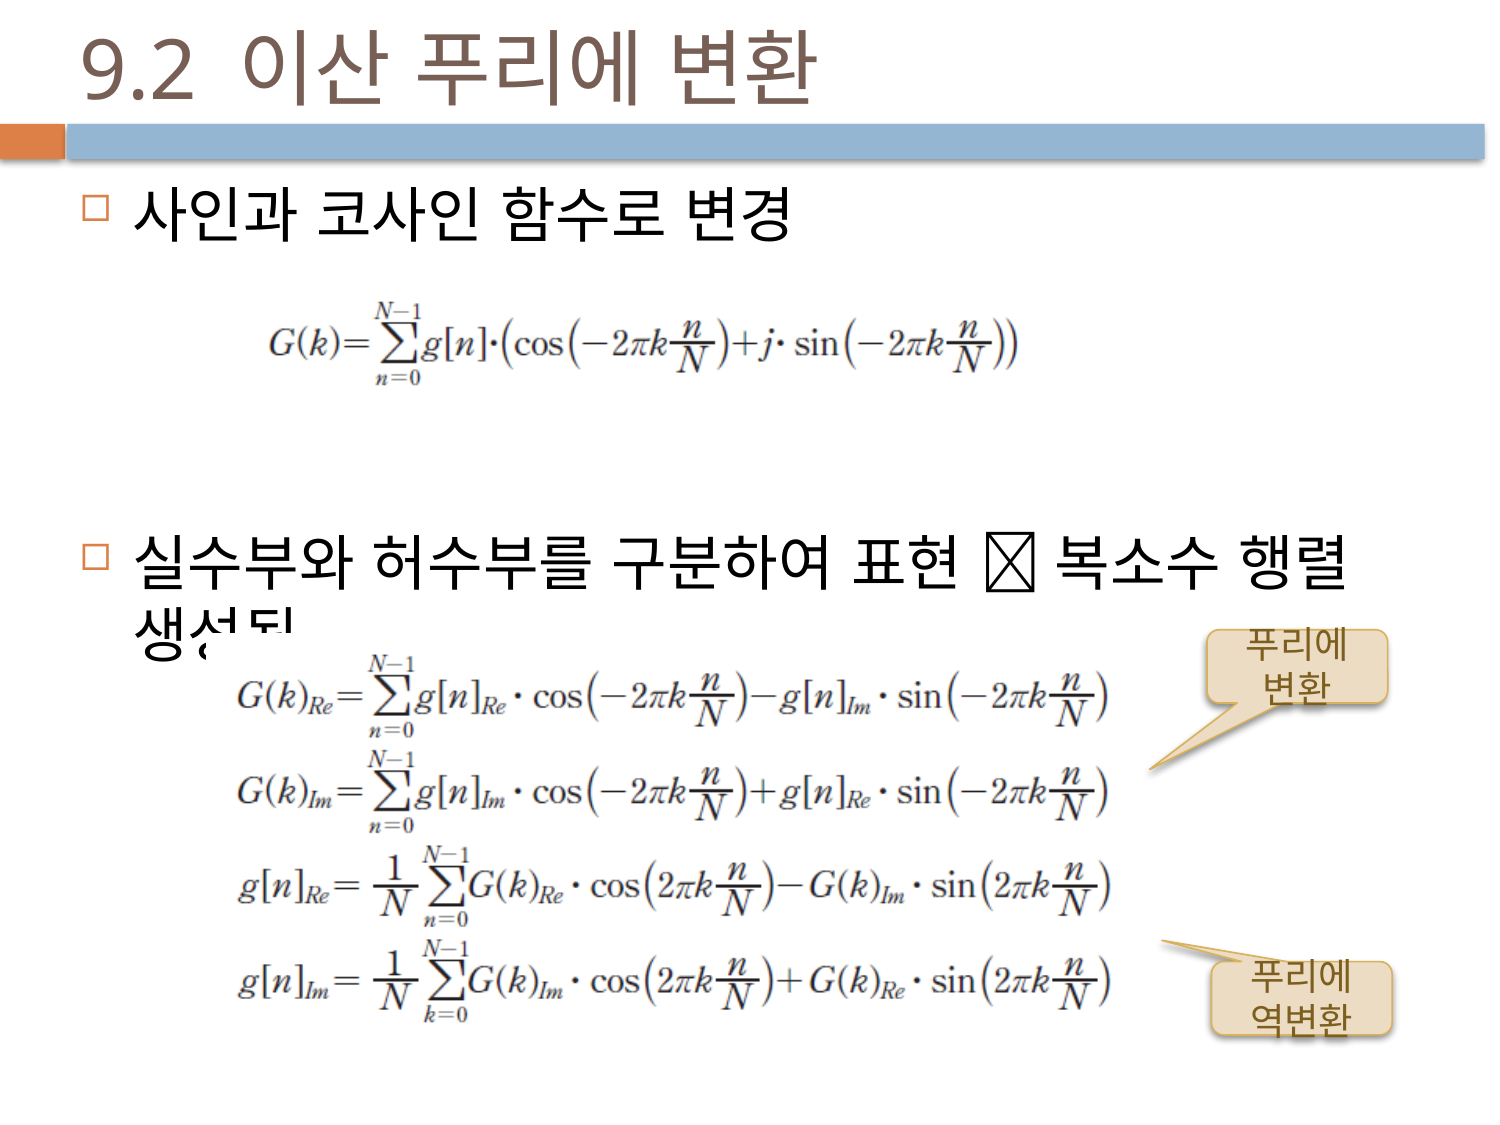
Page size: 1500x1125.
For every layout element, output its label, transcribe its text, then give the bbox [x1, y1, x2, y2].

picture [206, 633, 1137, 1036]
title 9.2 이산 푸리에 변환 [64, 7, 1471, 126]
picture [218, 258, 1050, 410]
text_box 푸리에 변환 [1148, 628, 1389, 771]
text_box 푸리에 역변환 [1161, 939, 1393, 1036]
list 사인과 코사인 함수로 변경 실수부와 허수부를 구분하여 표현  복소수 행렬 생성됨 [64, 169, 1471, 1059]
